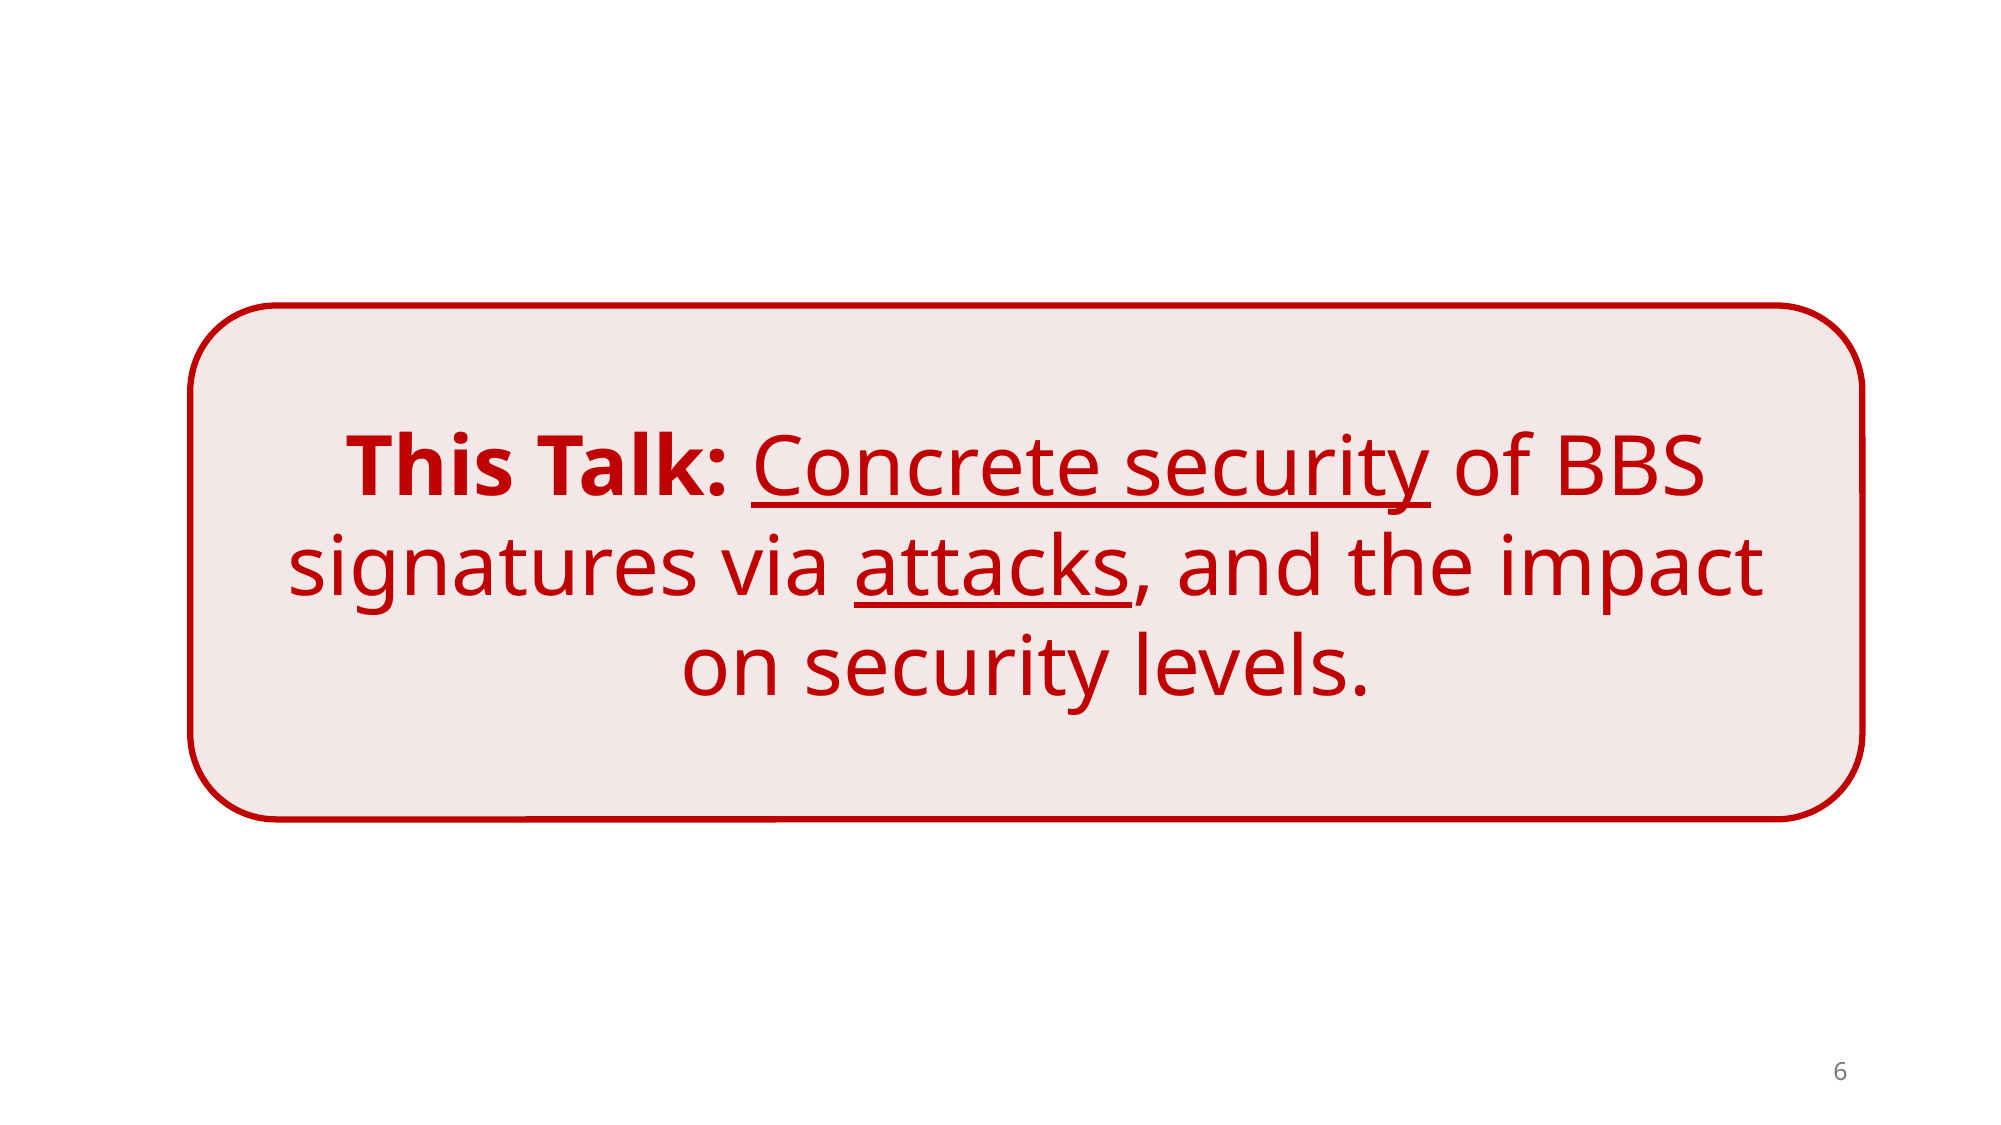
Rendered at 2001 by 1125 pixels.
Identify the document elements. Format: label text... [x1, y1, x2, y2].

slide_number 6 [1412, 1042, 1863, 1103]
text_box This Talk: Concrete security of BBS signatures via attacks, and the impact on security levels. [188, 303, 1864, 821]
